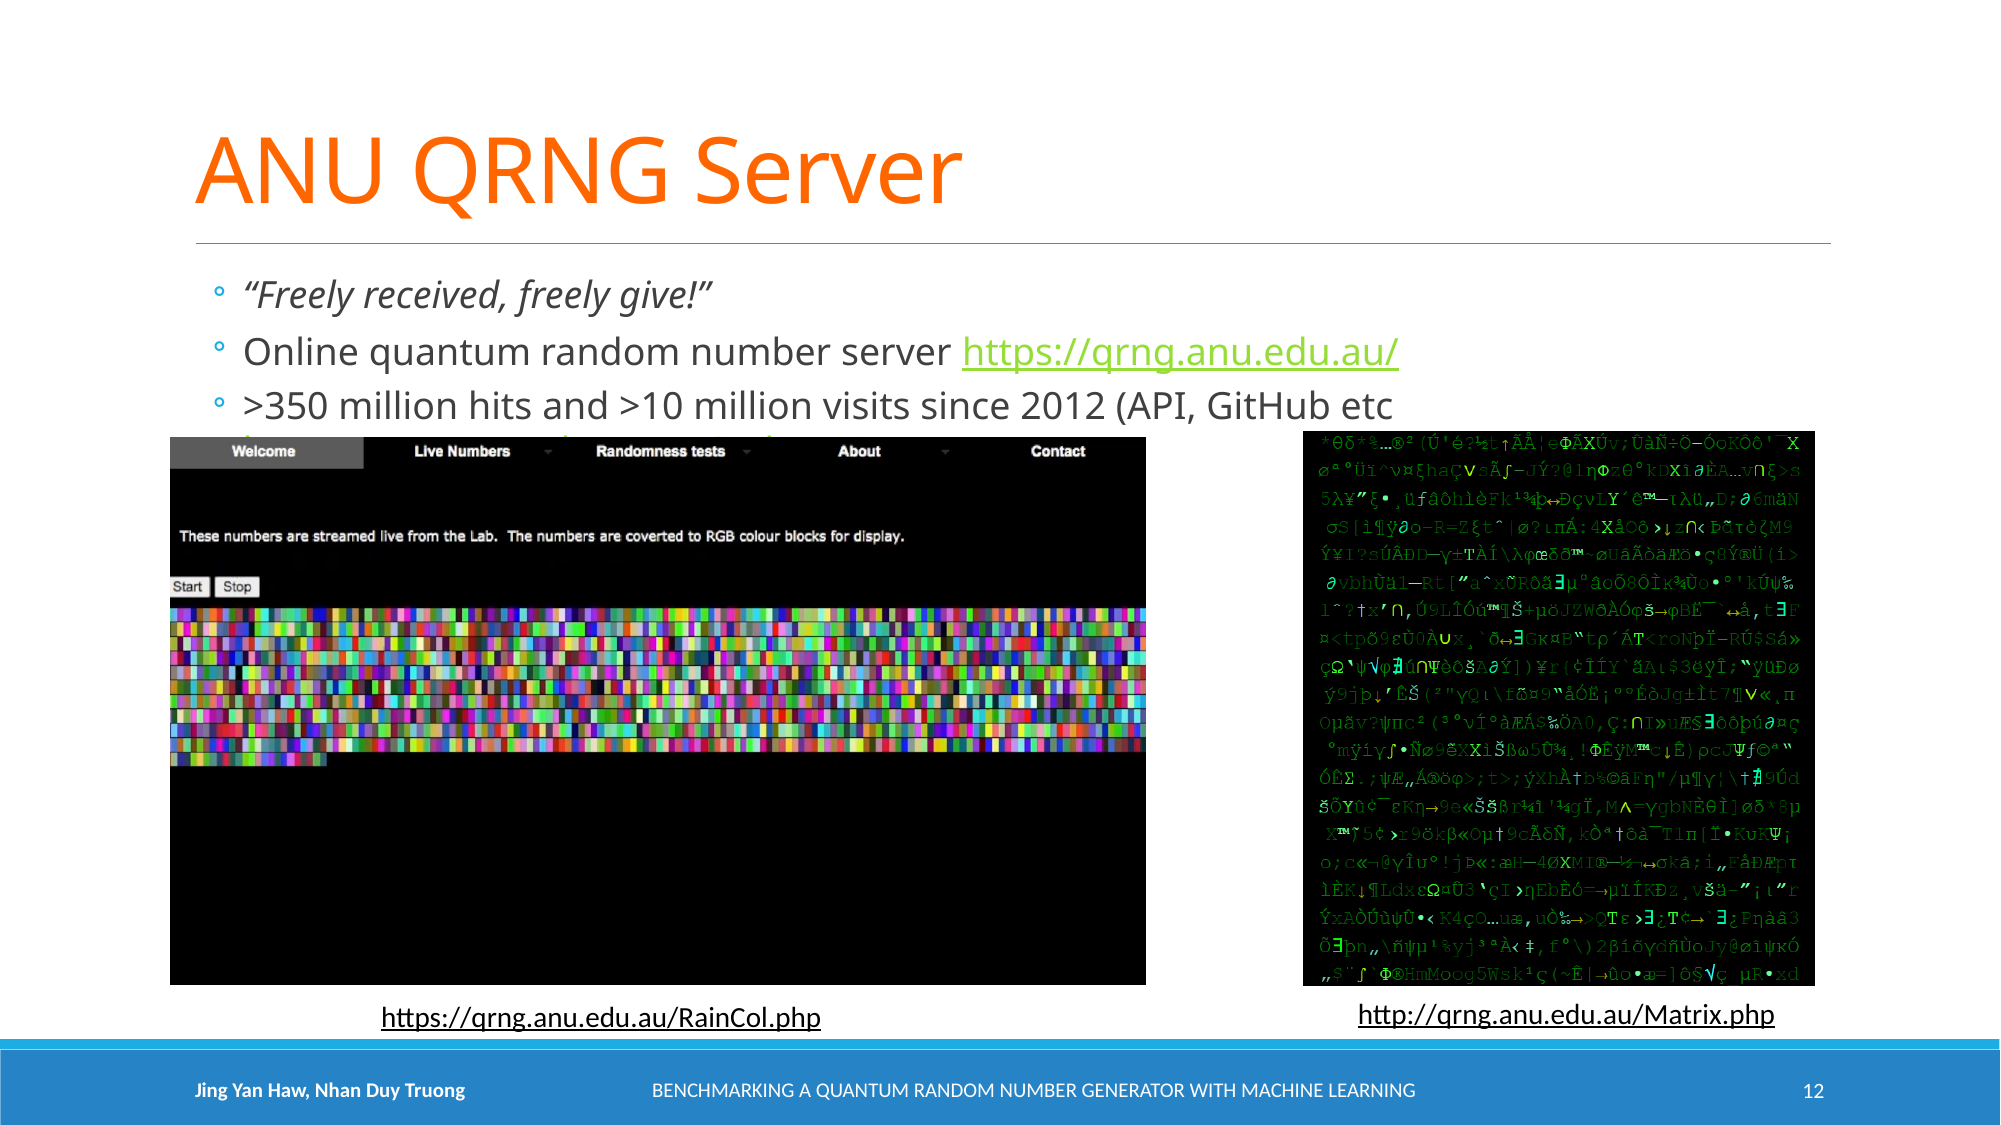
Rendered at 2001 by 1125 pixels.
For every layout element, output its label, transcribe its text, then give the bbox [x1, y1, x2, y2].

text_box https://qrng.anu.edu.au/RainCol.php [366, 994, 844, 1041]
footer Benchmarking a Quantum Random Number Generator with Machine Learning [604, 1059, 1464, 1120]
slide_number 12 [1624, 1059, 1840, 1120]
picture [1303, 430, 1816, 986]
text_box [169, 435, 1147, 986]
slide_number Jing Yan Haw, Nhan Duy Truong [180, 1059, 586, 1120]
list “Freely received, freely give!” Online quantum random number server https://qrng.anu.edu.au/ >350 million hits and >10 million visits since 2012 (API, GitHub etc http://qrng.anu.edu.au/FAQ.php) [180, 268, 1830, 963]
text_box http://qrng.anu.edu.au/Matrix.php [1343, 994, 1797, 1038]
title ANU QRNG Server [180, 47, 1830, 231]
